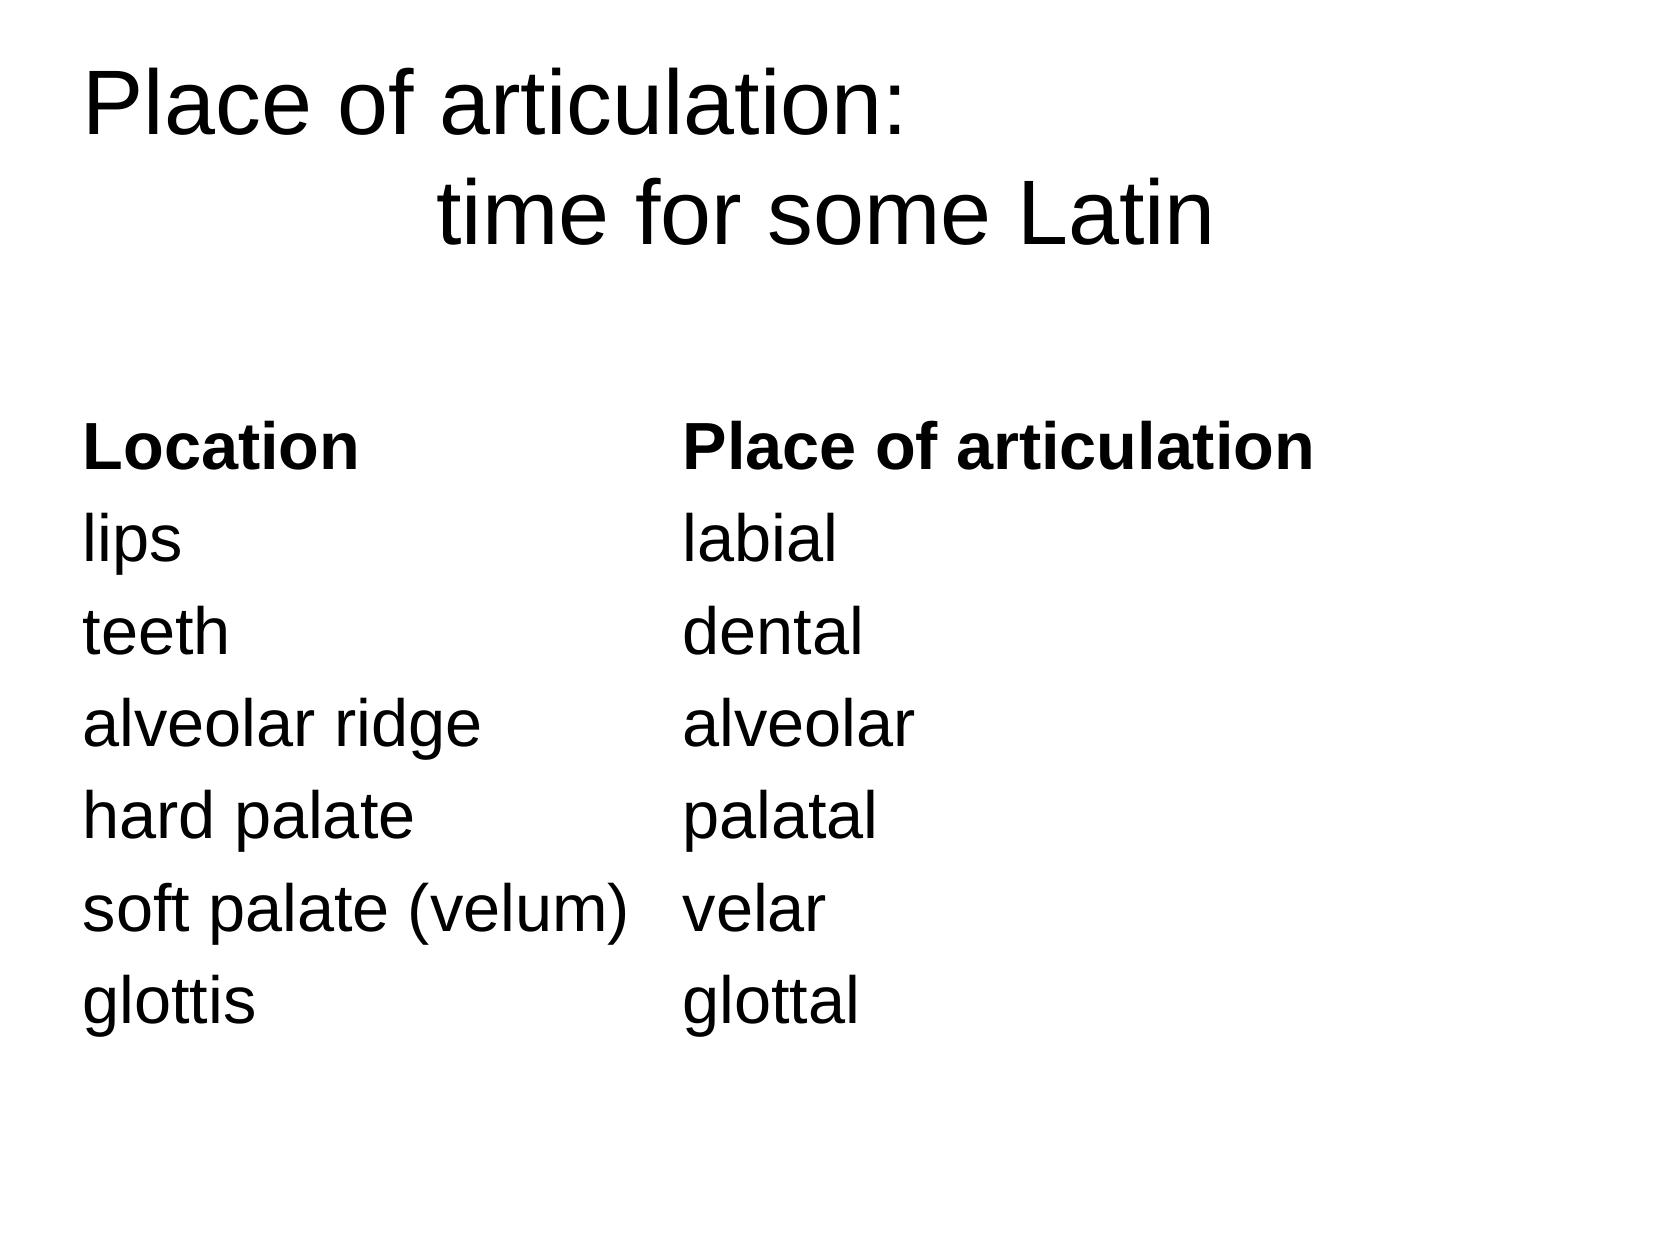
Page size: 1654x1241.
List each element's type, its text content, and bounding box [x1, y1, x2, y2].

text_box Location Place of articulation lips labial teeth dental alveolar ridge alveolar hard palate palatal soft palate (velum) velar glottis glottal [82, 344, 1538, 1185]
text_box Place of articulation: time for some Latin [82, 49, 1571, 257]
